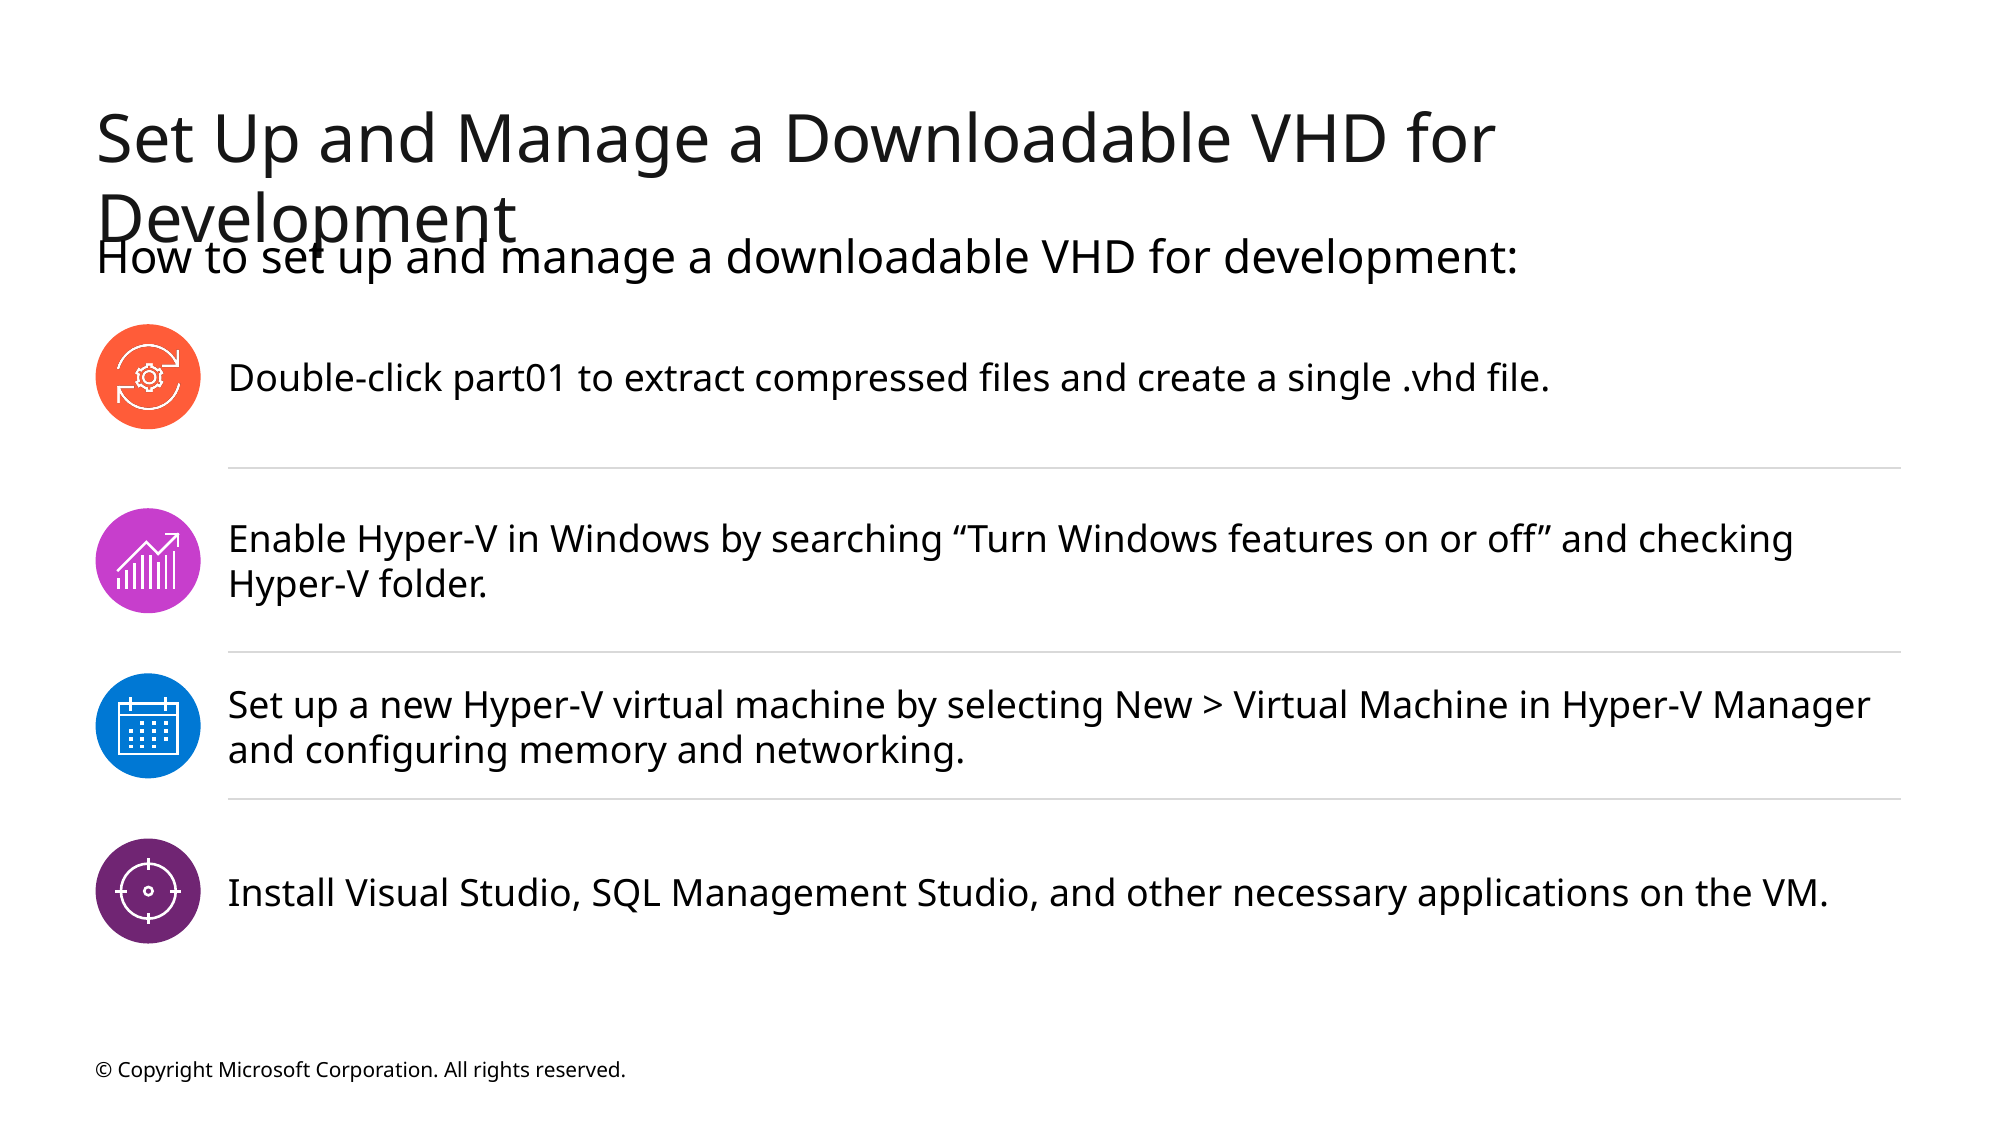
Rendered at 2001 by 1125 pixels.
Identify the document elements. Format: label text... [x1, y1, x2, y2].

list How to set up and manage a downloadable VHD for development: [95, 227, 1903, 283]
text_box Enable Hyper-V in Windows by searching “Turn Windows features on or off” and checking Hyper-V folder. [227, 496, 1903, 625]
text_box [95, 507, 201, 614]
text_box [95, 323, 201, 430]
text_box Double-click part01 to extract compressed files and create a single .vhd file. [227, 312, 1903, 441]
text_box Set up a new Hyper-V virtual machine by selecting New > Virtual Machine in Hyper-V Manager and configuring memory and networking. [227, 680, 1903, 771]
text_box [95, 838, 201, 944]
text_box Install Visual Studio, SQL Management Studio, and other necessary applications on the VM. [227, 826, 1903, 956]
title Set Up and Manage a Downloadable VHD for Development [96, 96, 1903, 177]
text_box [95, 673, 201, 779]
